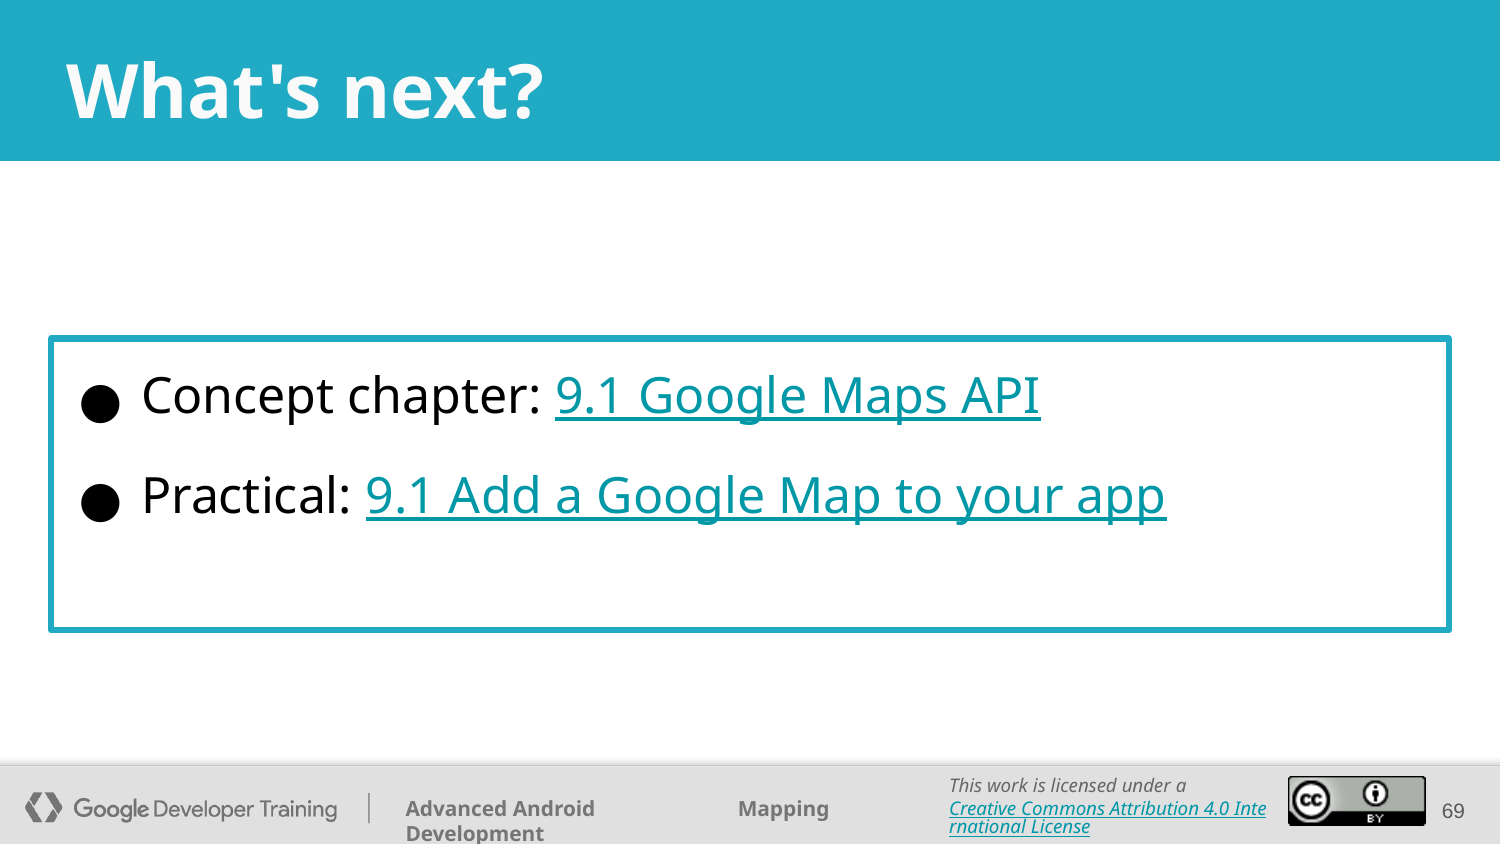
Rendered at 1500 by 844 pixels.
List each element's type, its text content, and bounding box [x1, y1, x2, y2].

slide_number ‹#› [1389, 777, 1480, 842]
title What's next? [51, 28, 1449, 122]
text_box Concept chapter: 9.1 Google Maps API Practical: 9.1 Add a Google Map to your app [51, 338, 1449, 631]
picture [0, 161, 1500, 844]
